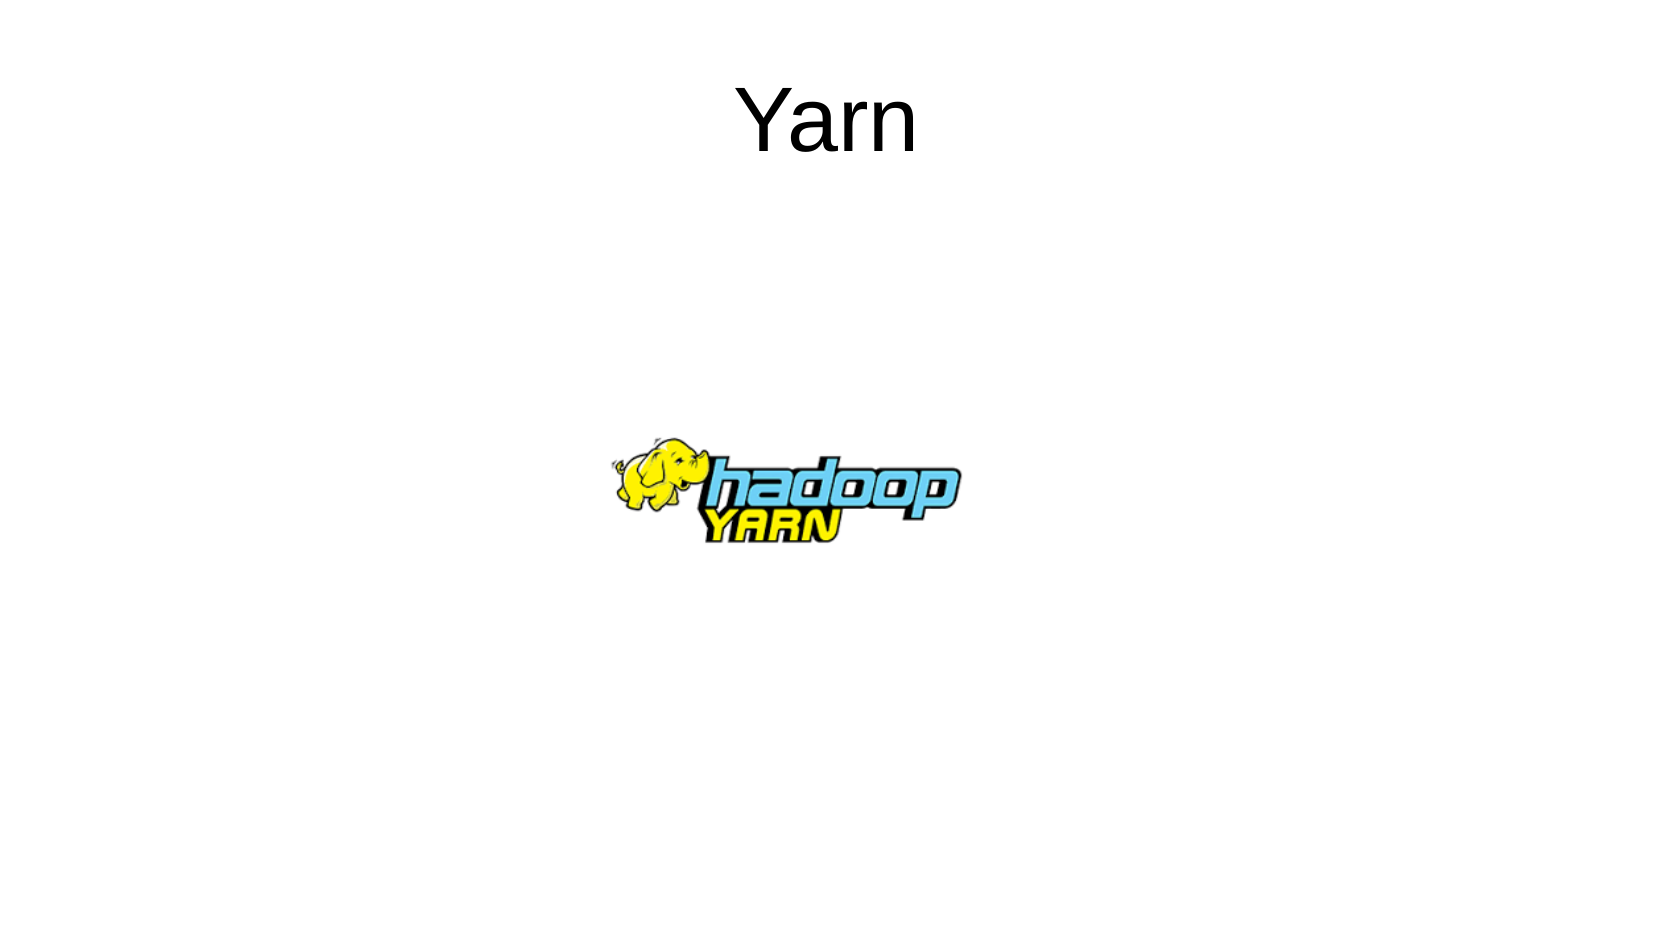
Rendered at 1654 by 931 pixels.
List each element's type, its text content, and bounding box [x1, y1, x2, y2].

picture [604, 375, 976, 610]
title Yarn [82, 37, 1571, 193]
